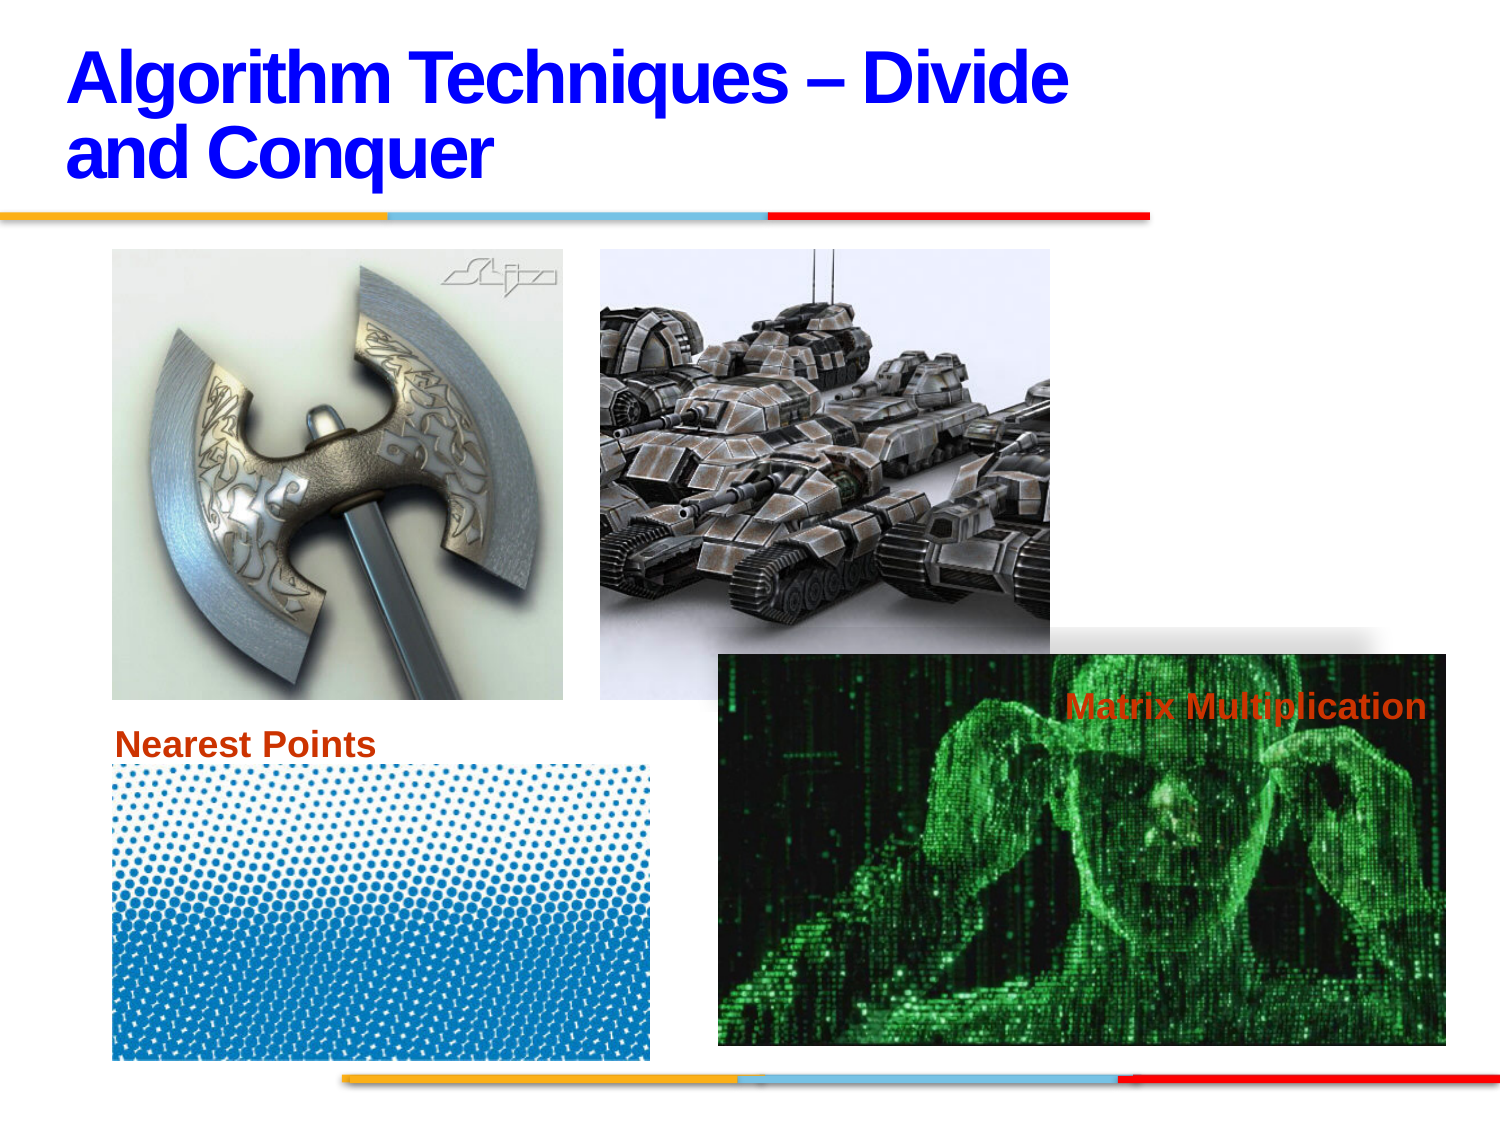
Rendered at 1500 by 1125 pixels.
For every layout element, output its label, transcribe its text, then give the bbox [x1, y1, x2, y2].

picture [599, 249, 1051, 701]
picture [112, 249, 563, 701]
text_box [718, 654, 1500, 1046]
list Algorithm Techniques – Divide and Conquer [50, 24, 1088, 213]
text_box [99, 712, 688, 1061]
